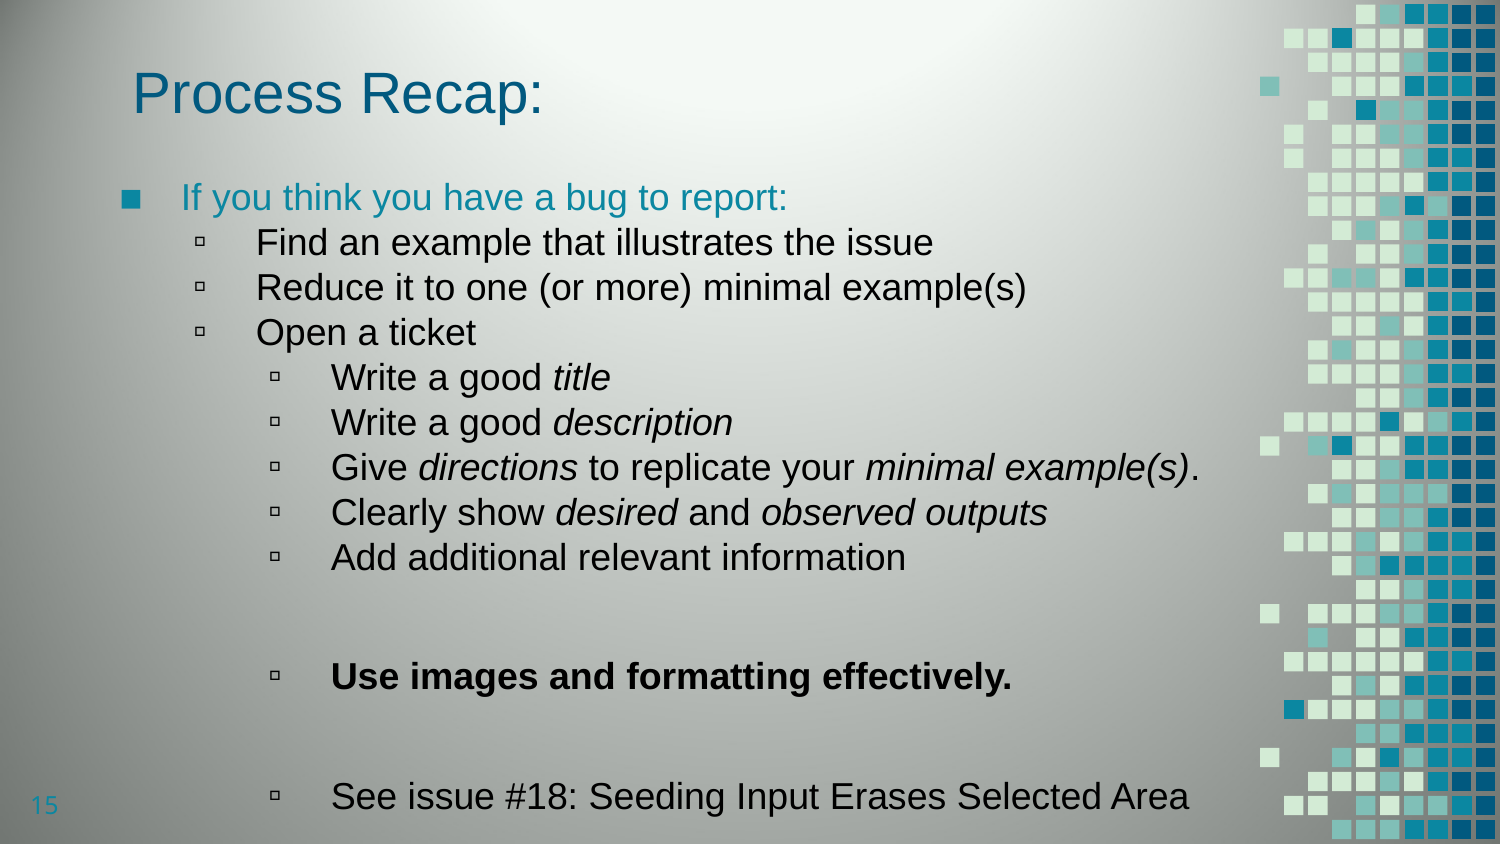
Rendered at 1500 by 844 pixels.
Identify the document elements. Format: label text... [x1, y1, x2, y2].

slide_number 15 [15, 774, 105, 839]
list If you think you have a bug to report: Find an example that illustrates the issue Reduce it to one (or more) minimal example(s) Open a ticket Write a good title Write a good description Give directions to replicate your minimal example(s). Clearly show desired and observed outputs Add additional relevant information Use images and formatting effectively. See issue #18: Seeding Input Erases Selected Area [90, 157, 1296, 702]
title Process Recap: [117, 0, 1227, 141]
picture [0, 0, 1500, 844]
